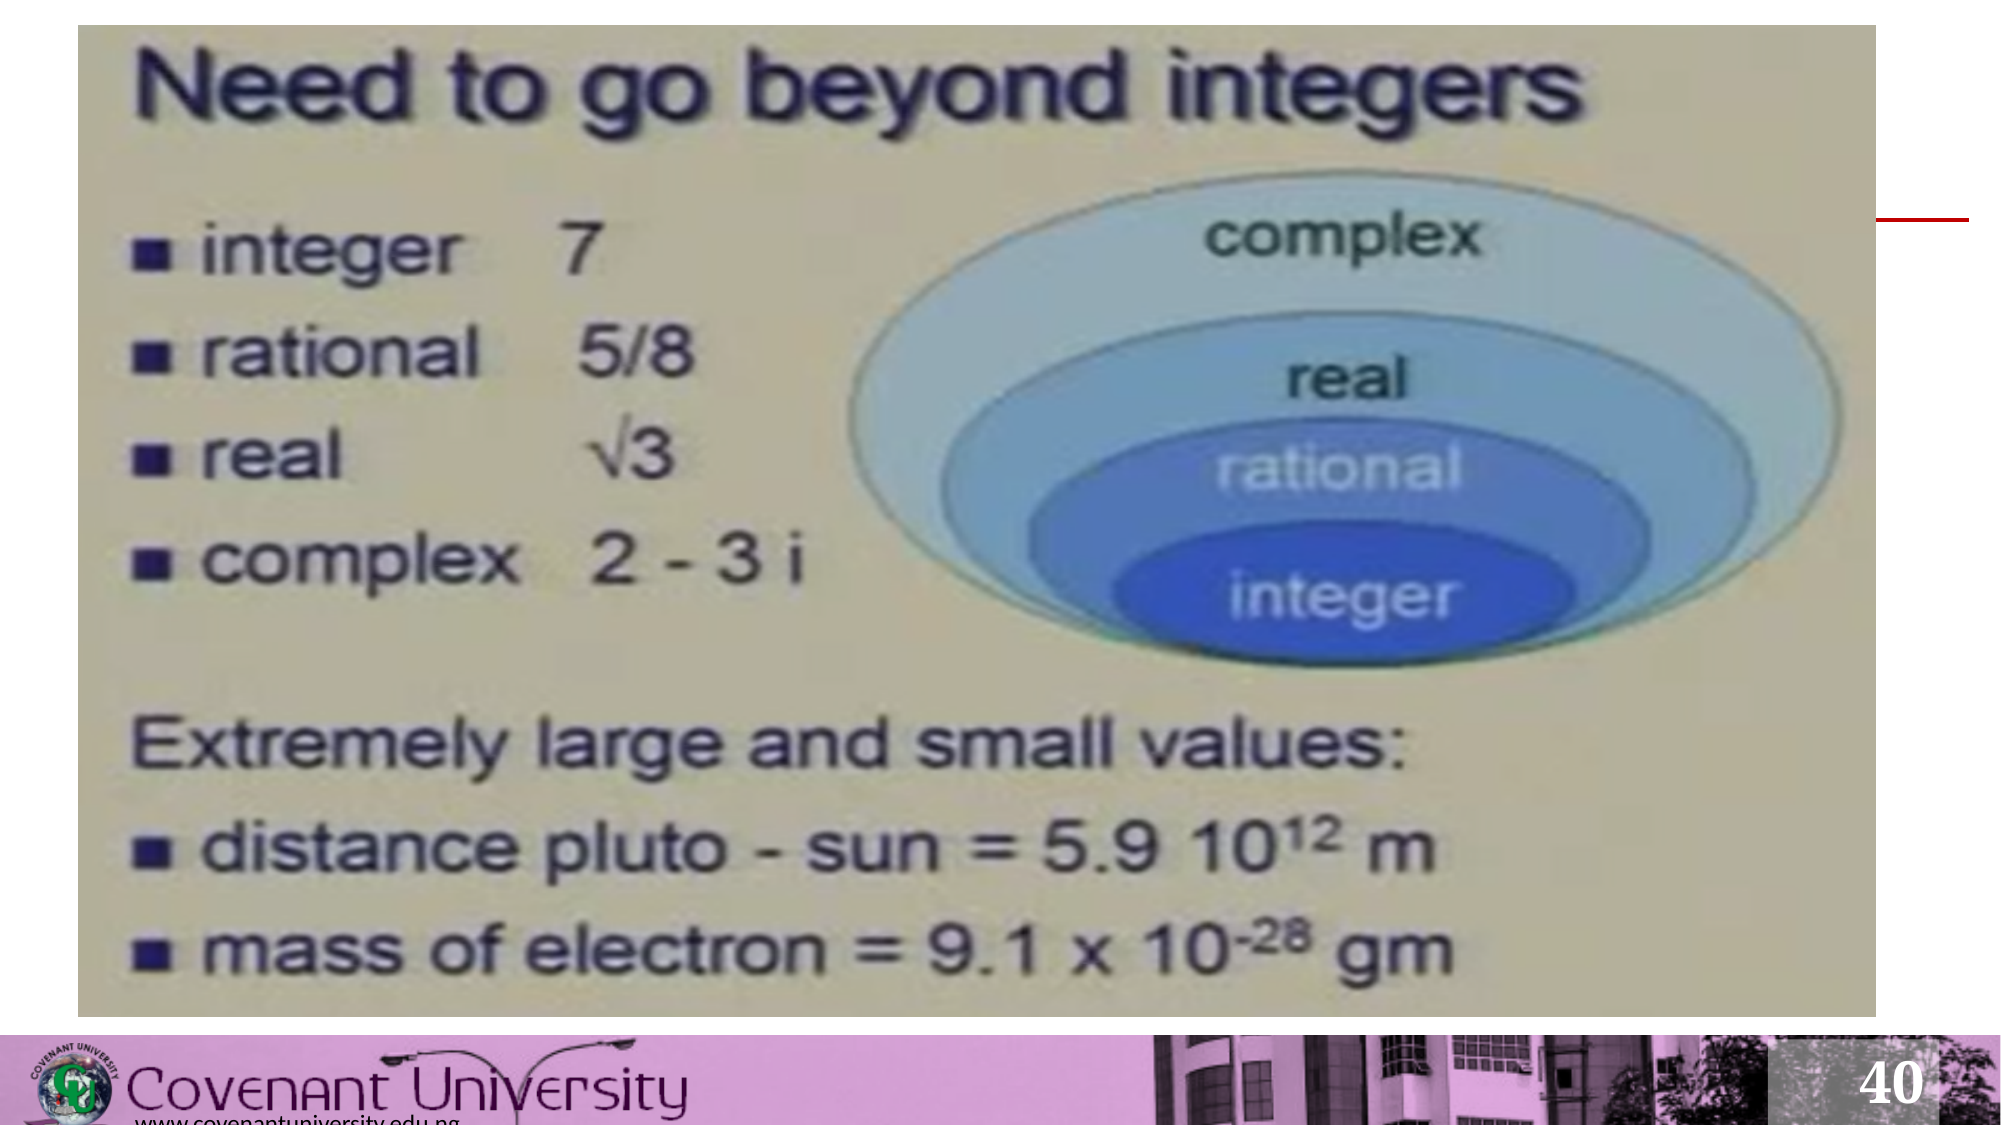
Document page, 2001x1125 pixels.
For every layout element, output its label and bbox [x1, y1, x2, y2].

list [78, 24, 1876, 1017]
picture [23, 1036, 1072, 1125]
